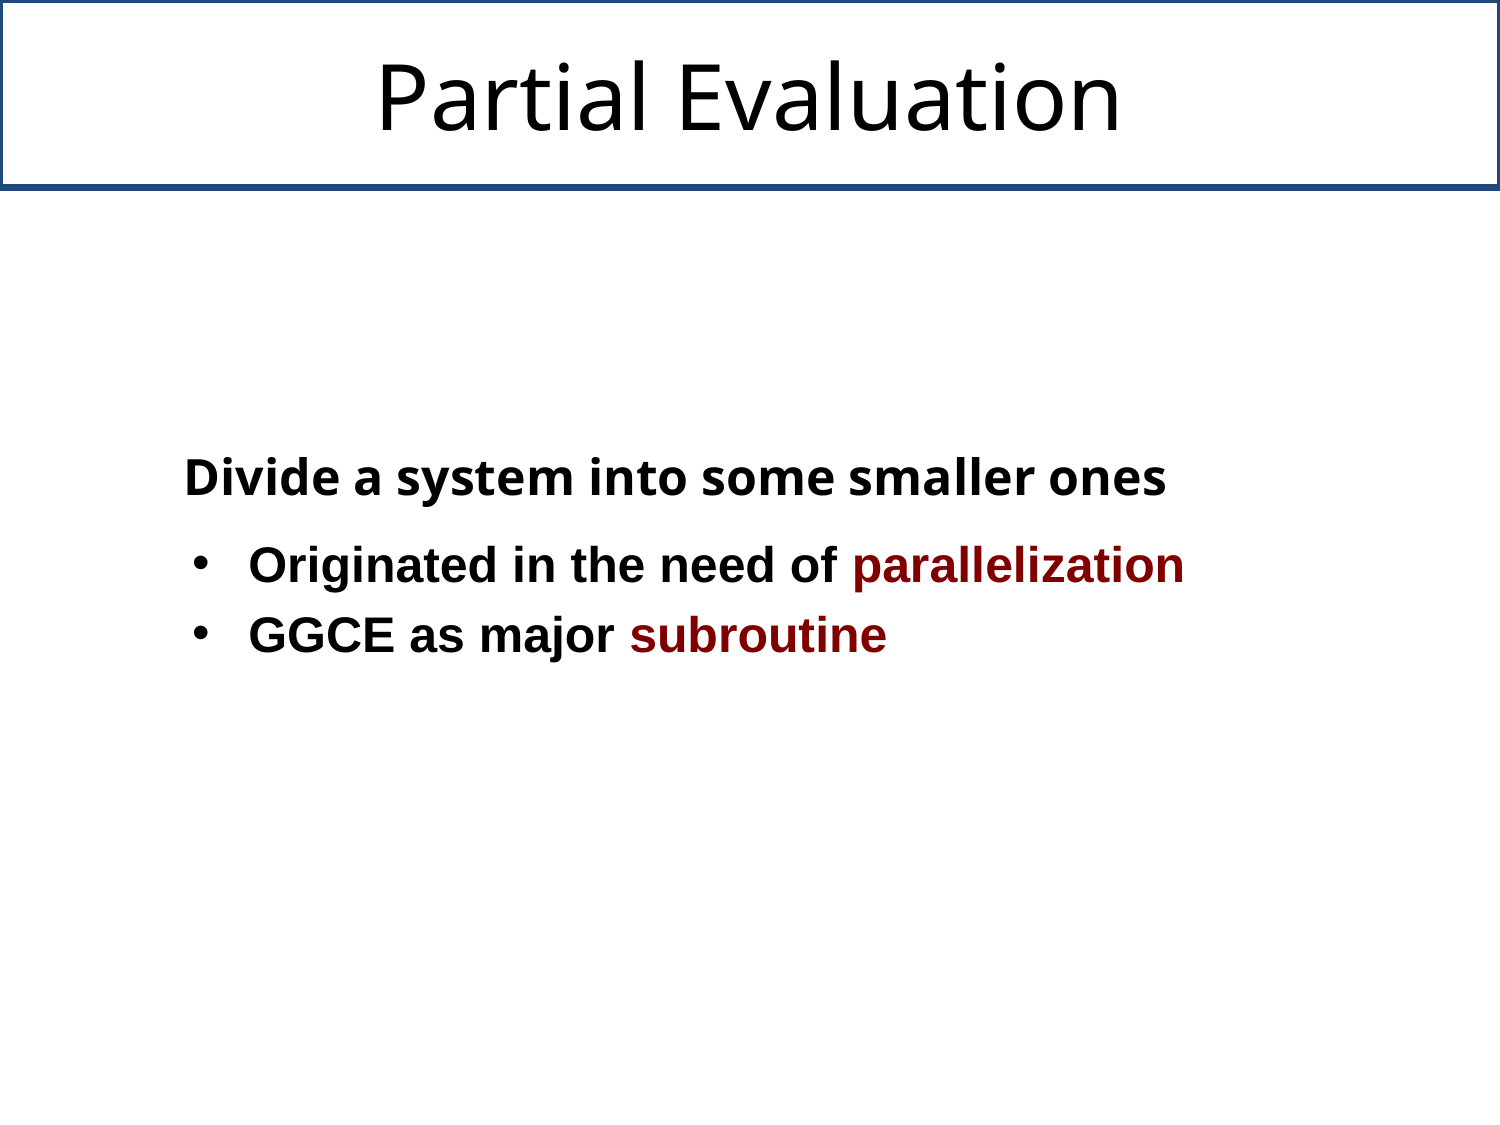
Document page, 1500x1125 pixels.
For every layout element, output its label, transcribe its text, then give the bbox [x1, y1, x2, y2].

title Partial Evaluation [0, 0, 1500, 188]
list Originated in the need of parallelization GGCE as major subroutine [177, 525, 1500, 817]
text_box Divide a system into some smaller ones [168, 437, 1500, 513]
